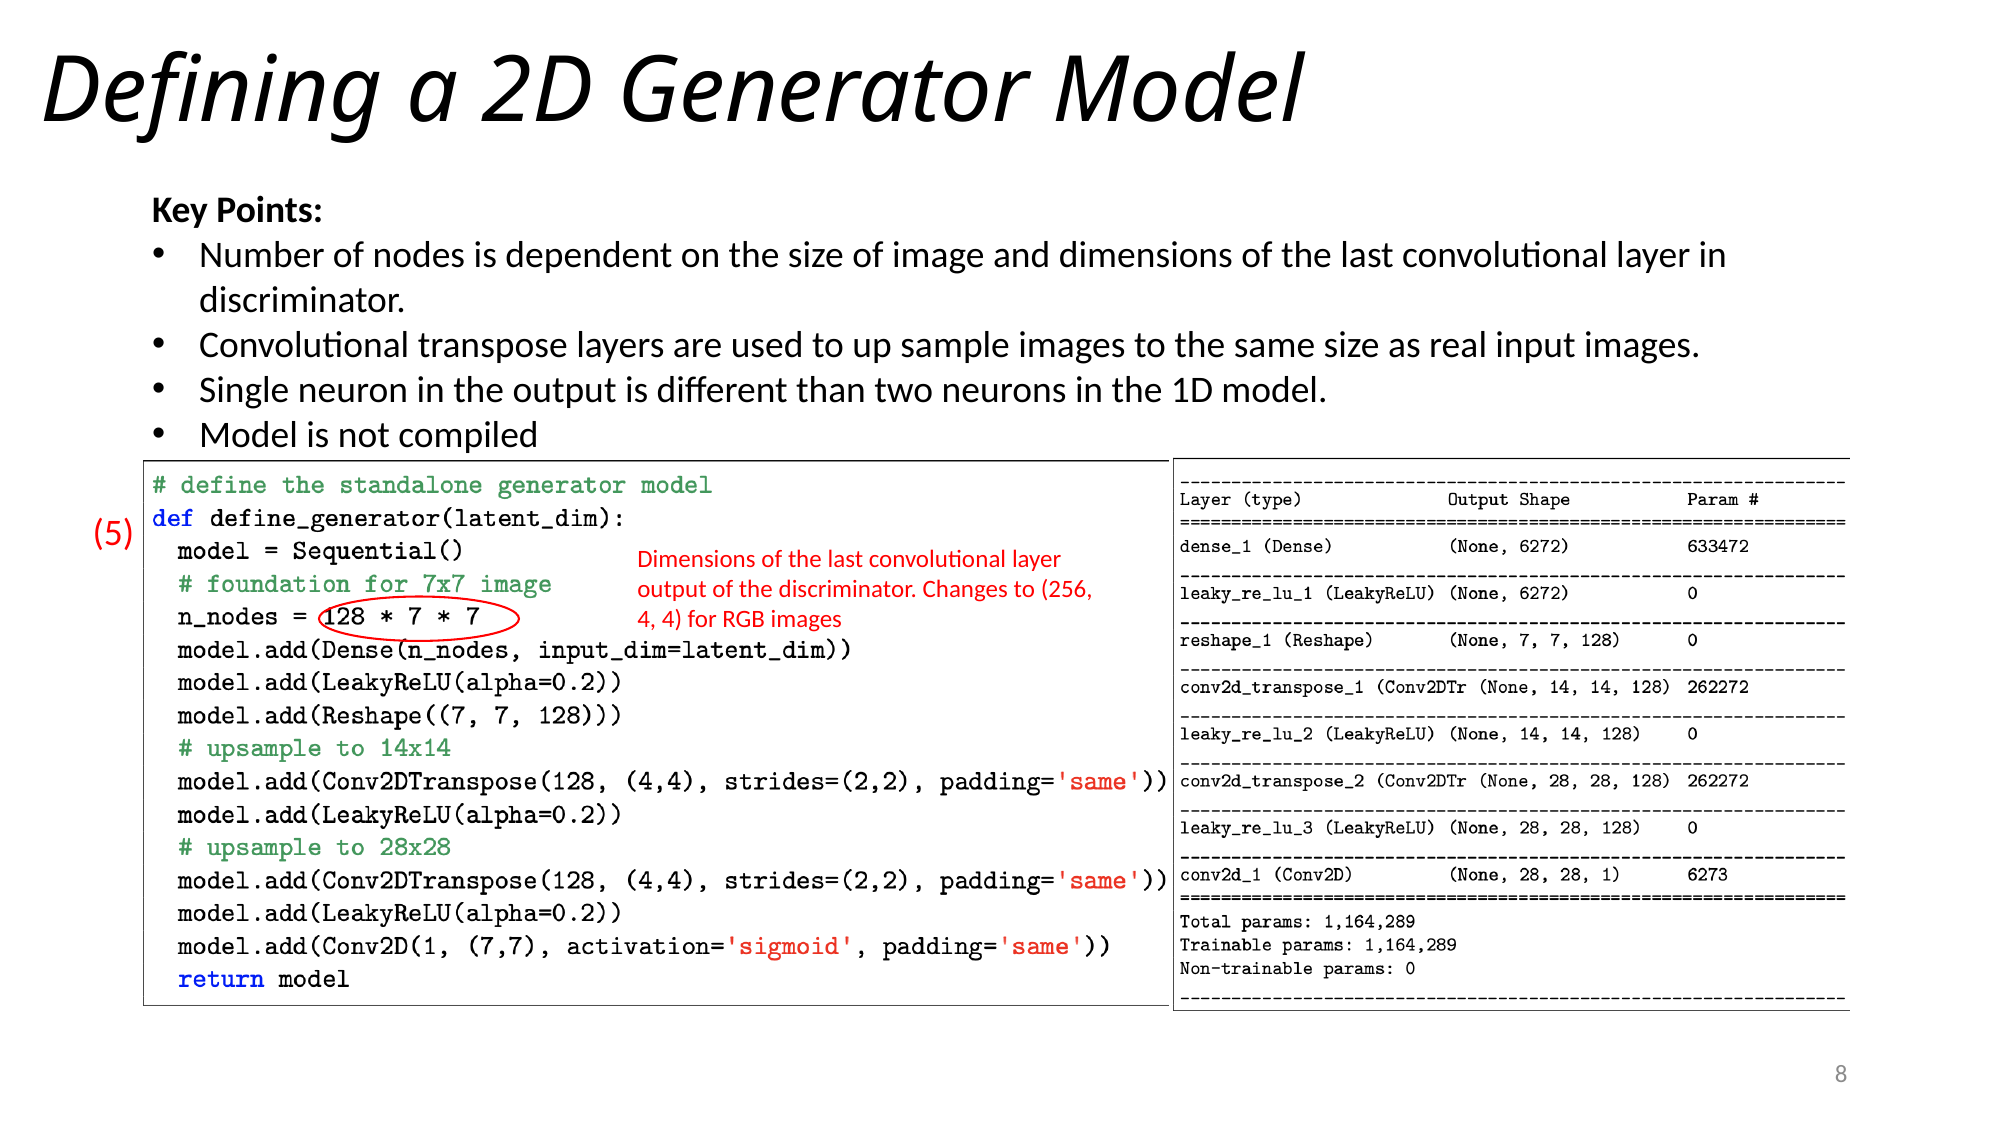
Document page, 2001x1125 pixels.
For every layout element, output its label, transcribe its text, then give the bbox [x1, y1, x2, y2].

title Defining a 2D Generator Model [25, 5, 2000, 179]
slide_number 8 [1412, 1042, 1863, 1103]
text_box (5) [78, 500, 137, 561]
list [137, 453, 1169, 1012]
text_box Key Points: Number of nodes is dependent on the size of image and dimensions of the last convolutional layer in discriminator. Convolutional transpose layers are used to up sample images to the same size as real input images. Single neuron in the output is different than two neurons in the 1D model. Model is not compiled [137, 177, 1850, 453]
picture [1169, 453, 1850, 1017]
